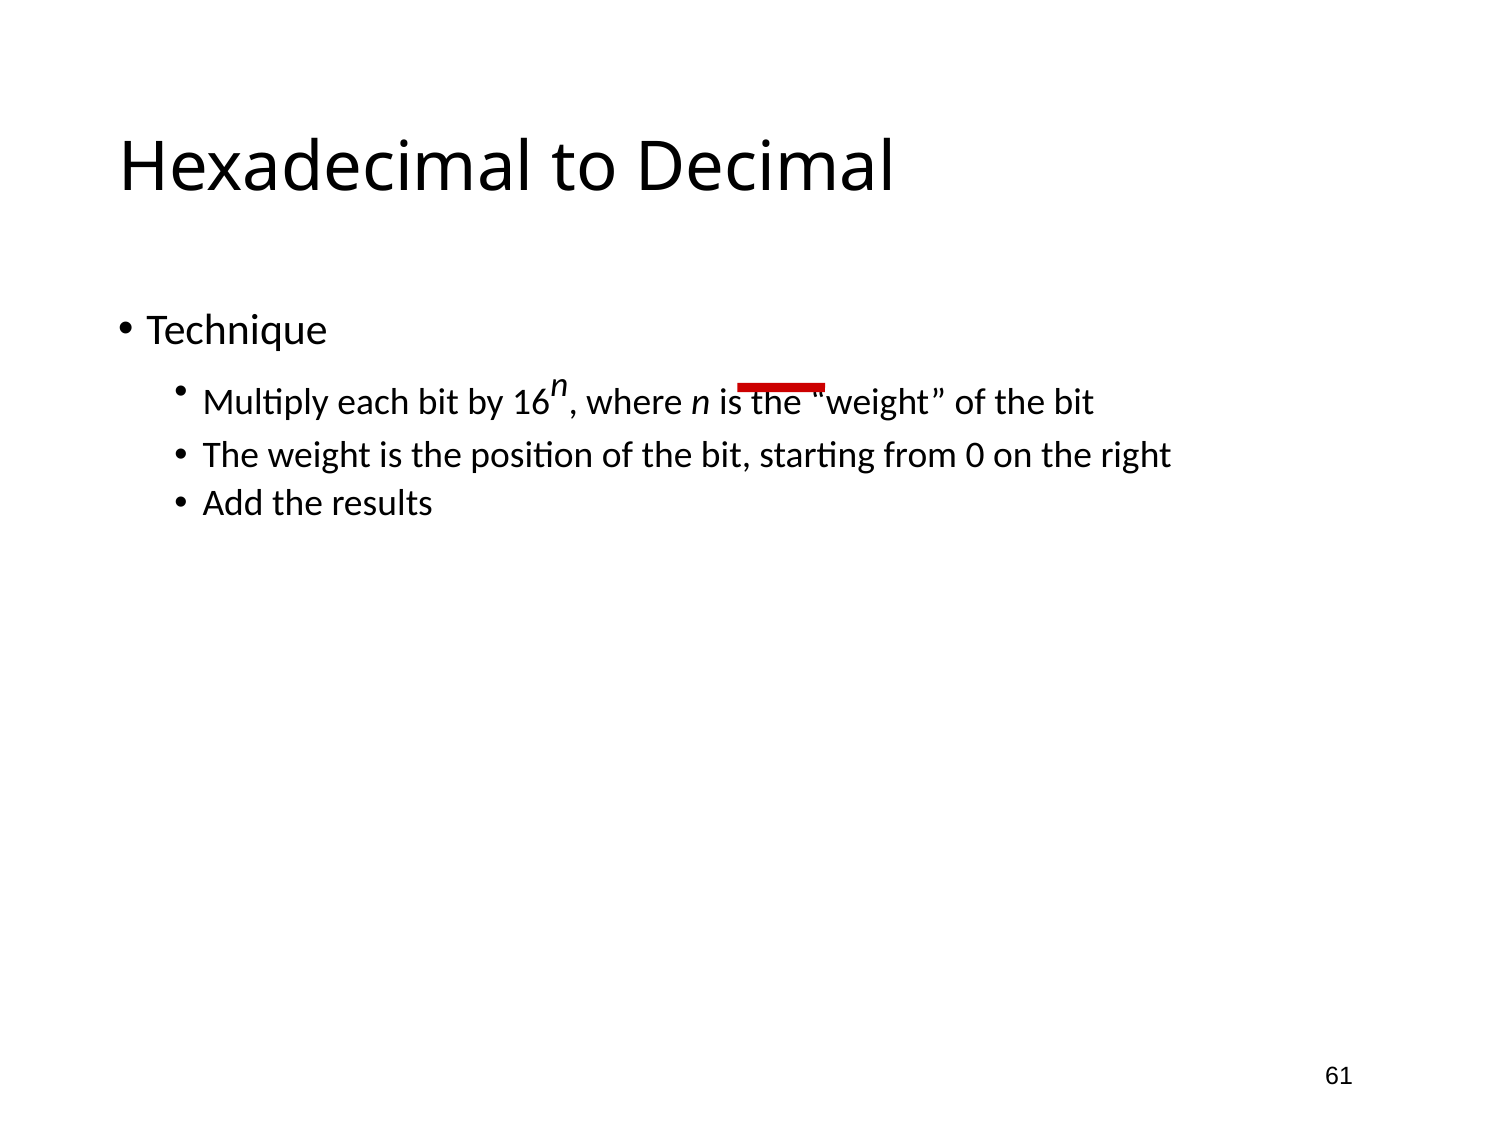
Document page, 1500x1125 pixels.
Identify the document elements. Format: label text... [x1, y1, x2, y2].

list Technique Multiply each bit by 16n, where n is the “weight” of the bit The weight is the position of the bit, starting from 0 on the right Add the results [103, 299, 1397, 1014]
title Hexadecimal to Decimal [103, 59, 1397, 278]
